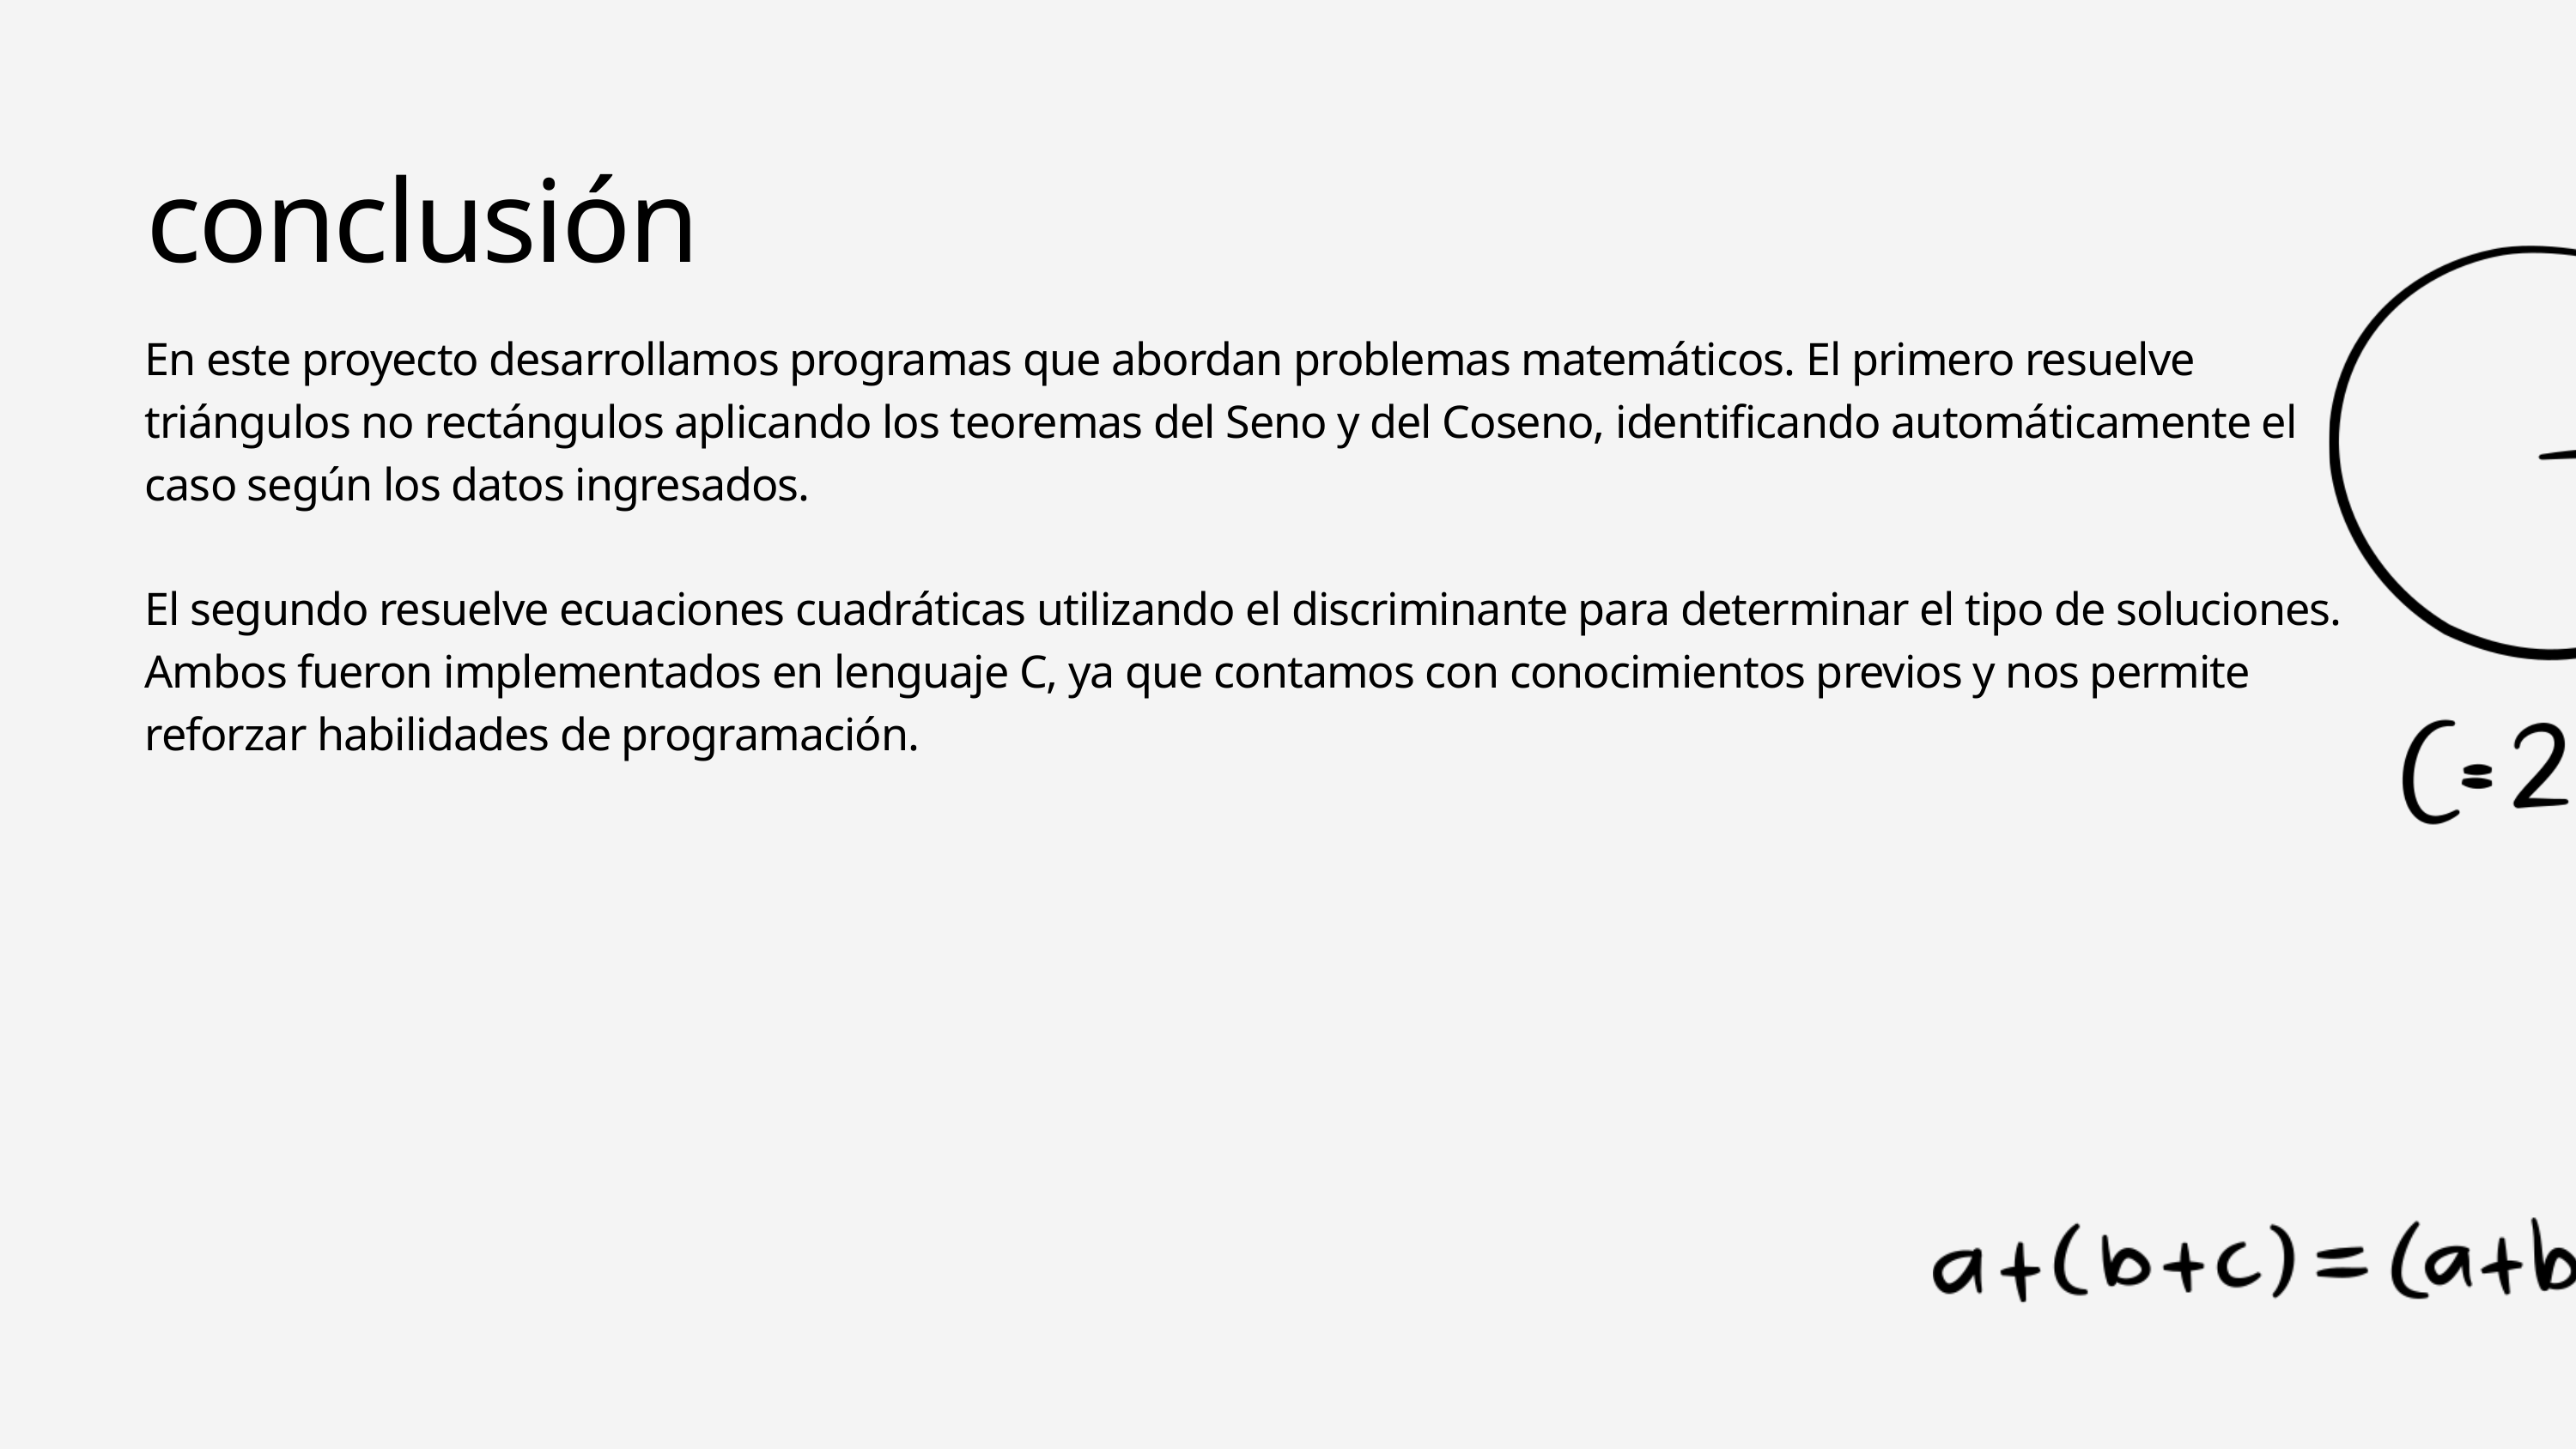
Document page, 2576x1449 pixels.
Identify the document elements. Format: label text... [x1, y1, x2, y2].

text_box En este proyecto desarrollamos programas que abordan problemas matemáticos. El primero resuelve triángulos no rectángulos aplicando los teoremas del Seno y del Coseno, identificando automáticamente el caso según los datos ingresados. El segundo resuelve ecuaciones cuadráticas utilizando el discriminante para determinar el tipo de soluciones. Ambos fueron implementados en lenguaje C, ya que contamos con conocimientos previos y nos permite reforzar habilidades de programación. [144, 321, 2362, 885]
text_box [2329, 246, 2576, 826]
text_box [1933, 1217, 2576, 1304]
text_box conclusión [146, 124, 1703, 285]
